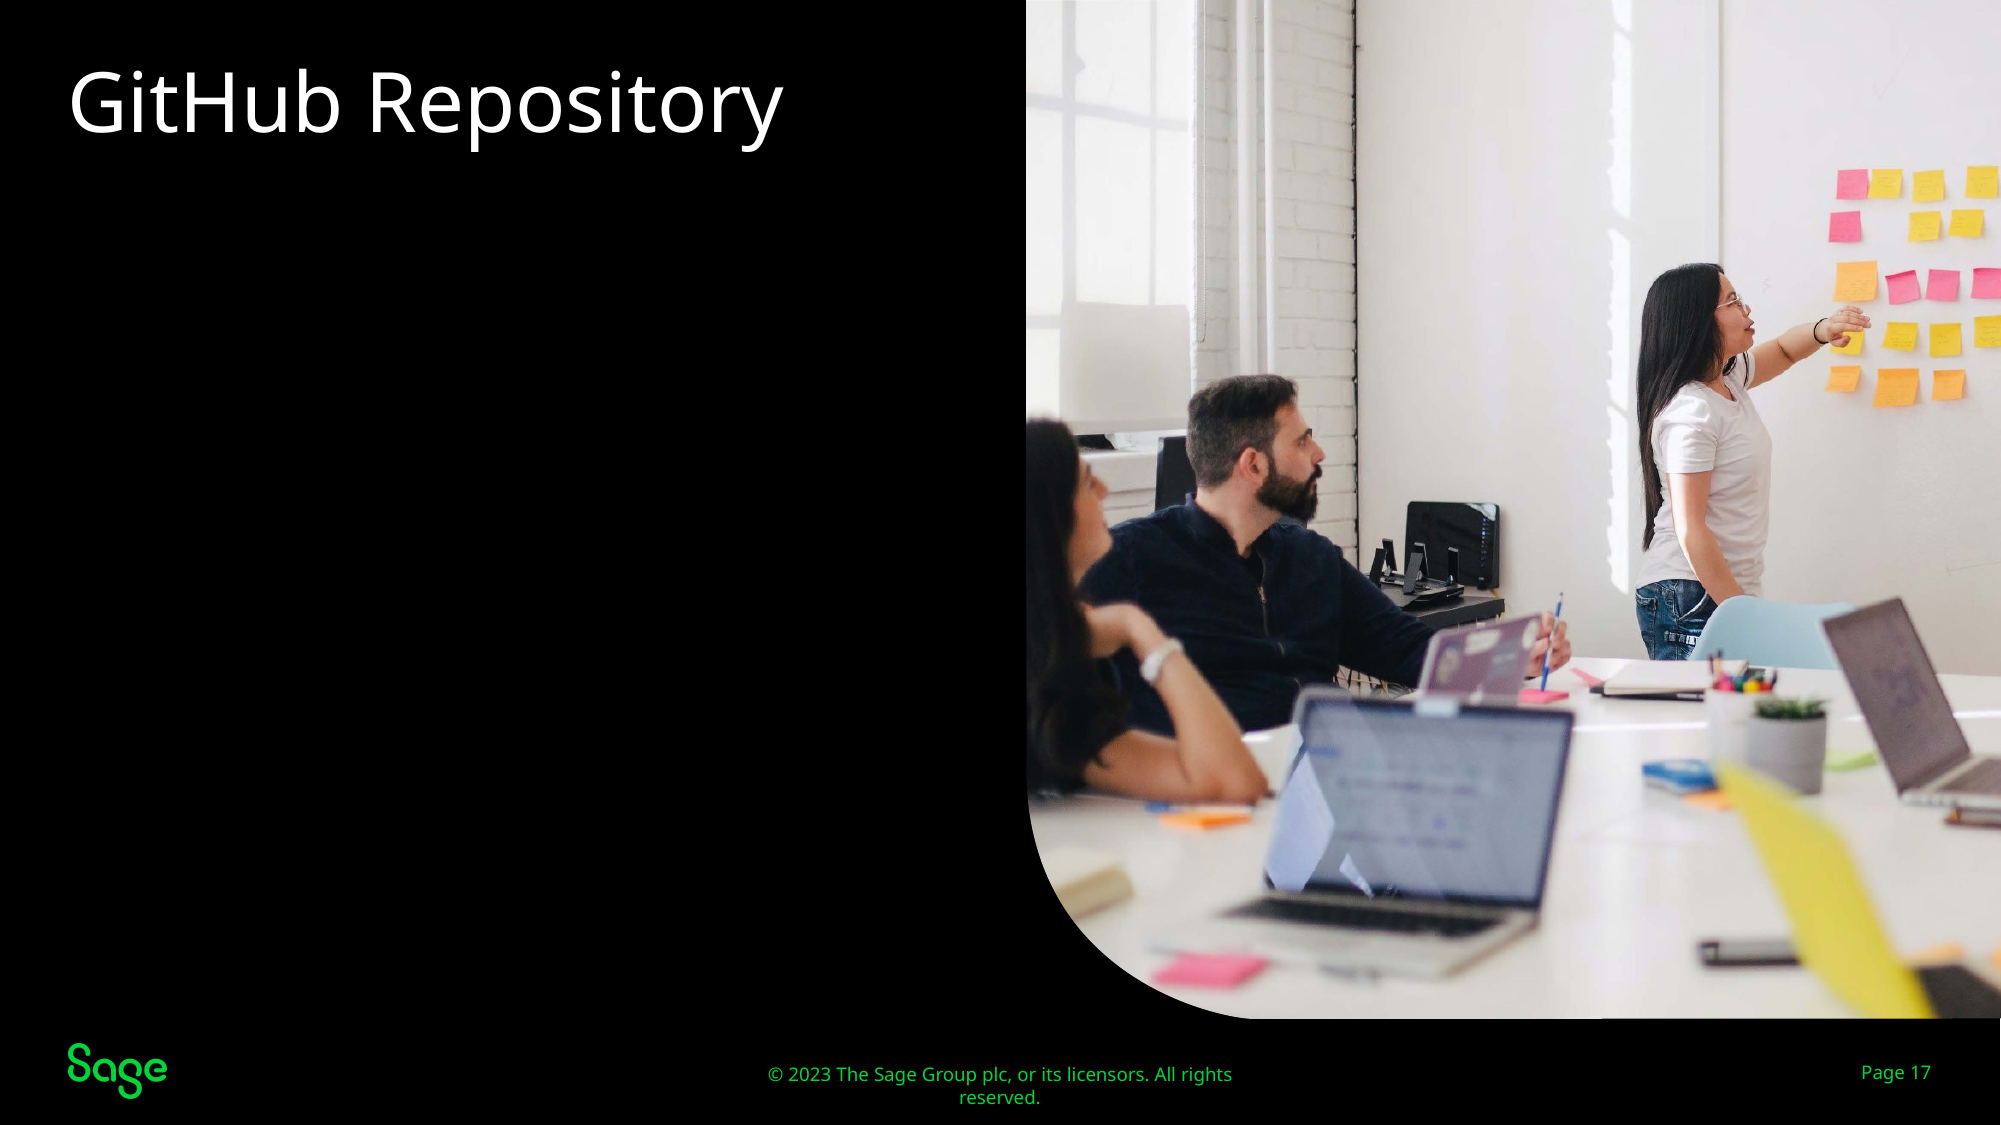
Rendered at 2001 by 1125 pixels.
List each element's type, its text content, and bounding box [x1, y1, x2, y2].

title GitHub Repository [67, 49, 907, 147]
picture [68, 1043, 167, 1099]
slide_number Page 17 [1809, 1043, 1947, 1104]
picture [1025, 0, 2001, 1019]
